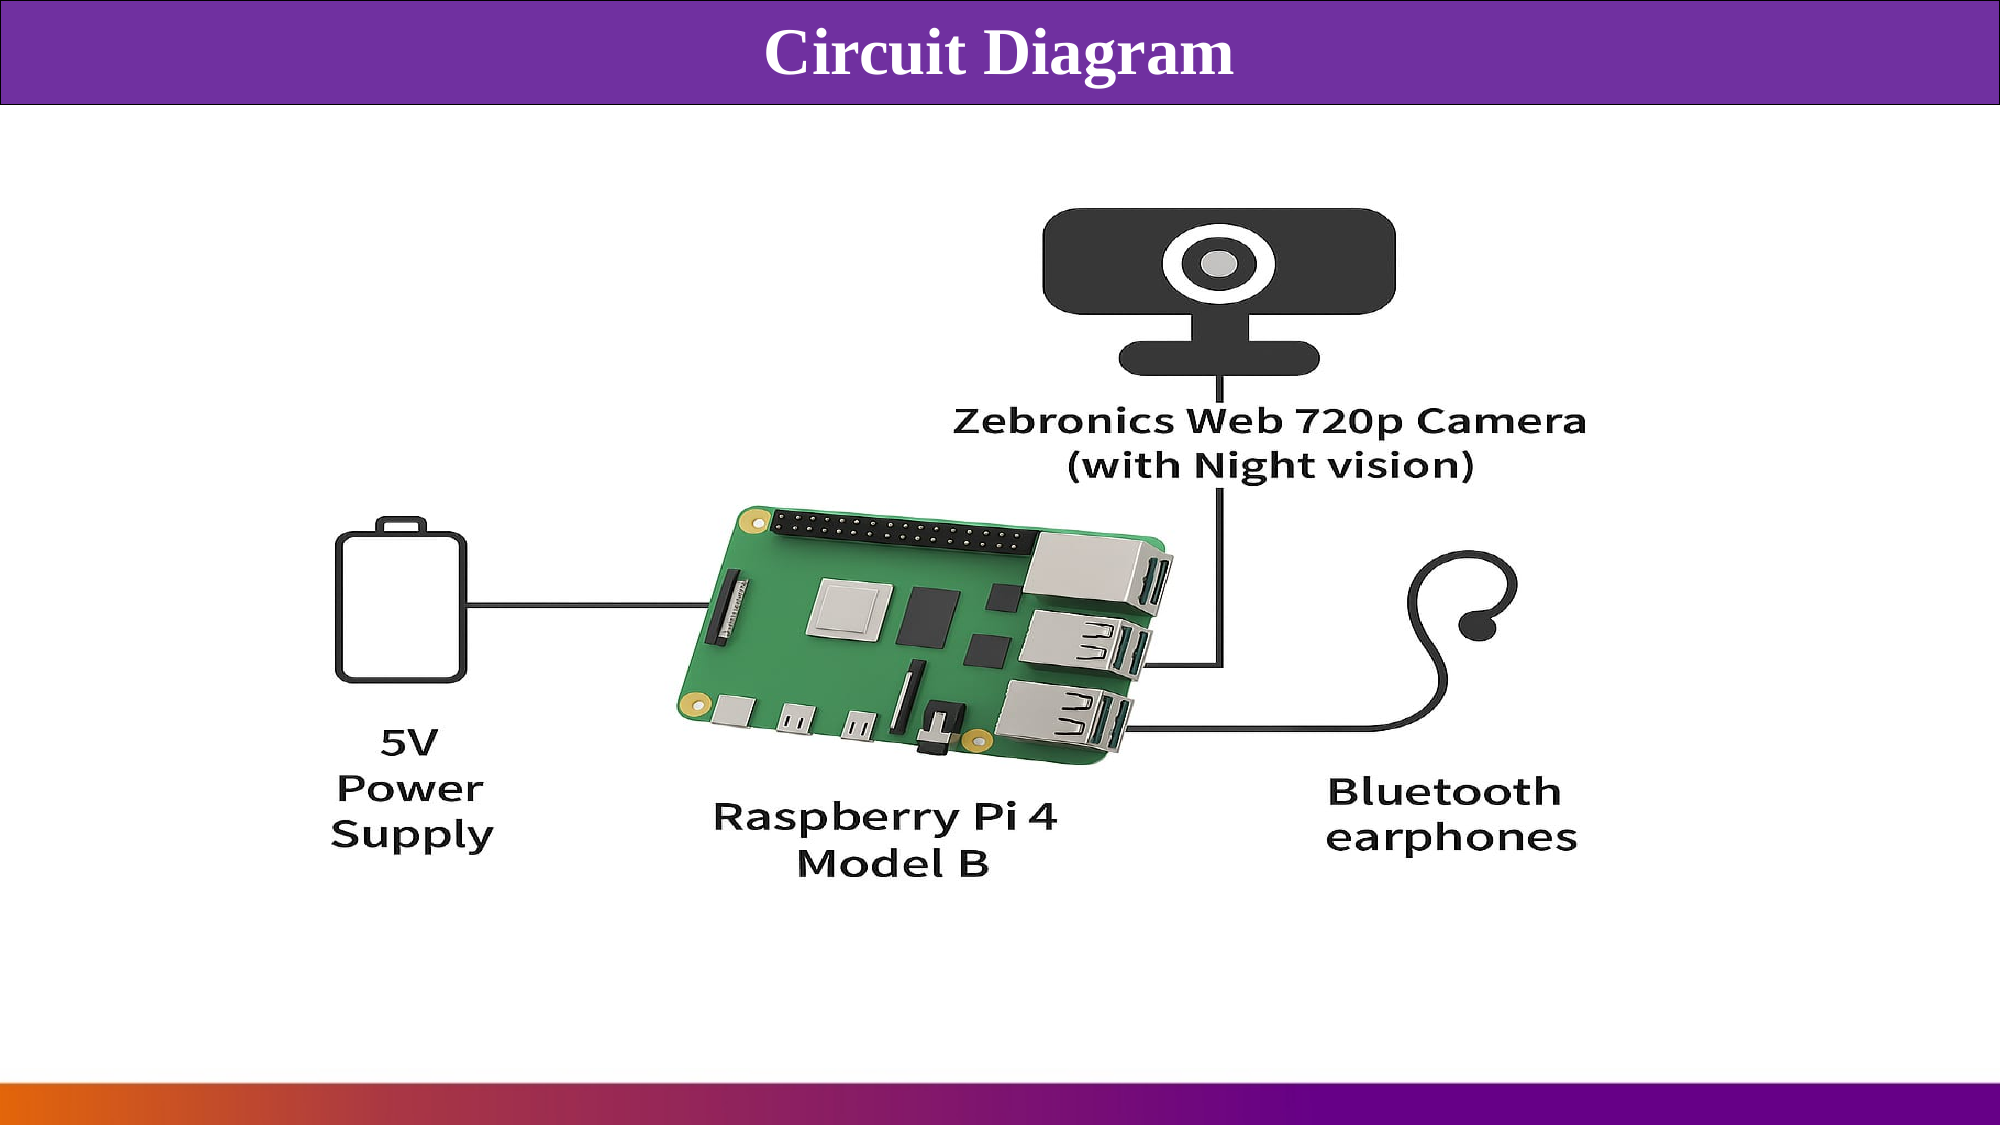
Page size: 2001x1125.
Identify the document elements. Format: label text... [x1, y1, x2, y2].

picture [0, 1068, 2000, 1125]
picture [156, 154, 1844, 956]
text_box Circuit Diagram [0, 0, 2000, 105]
